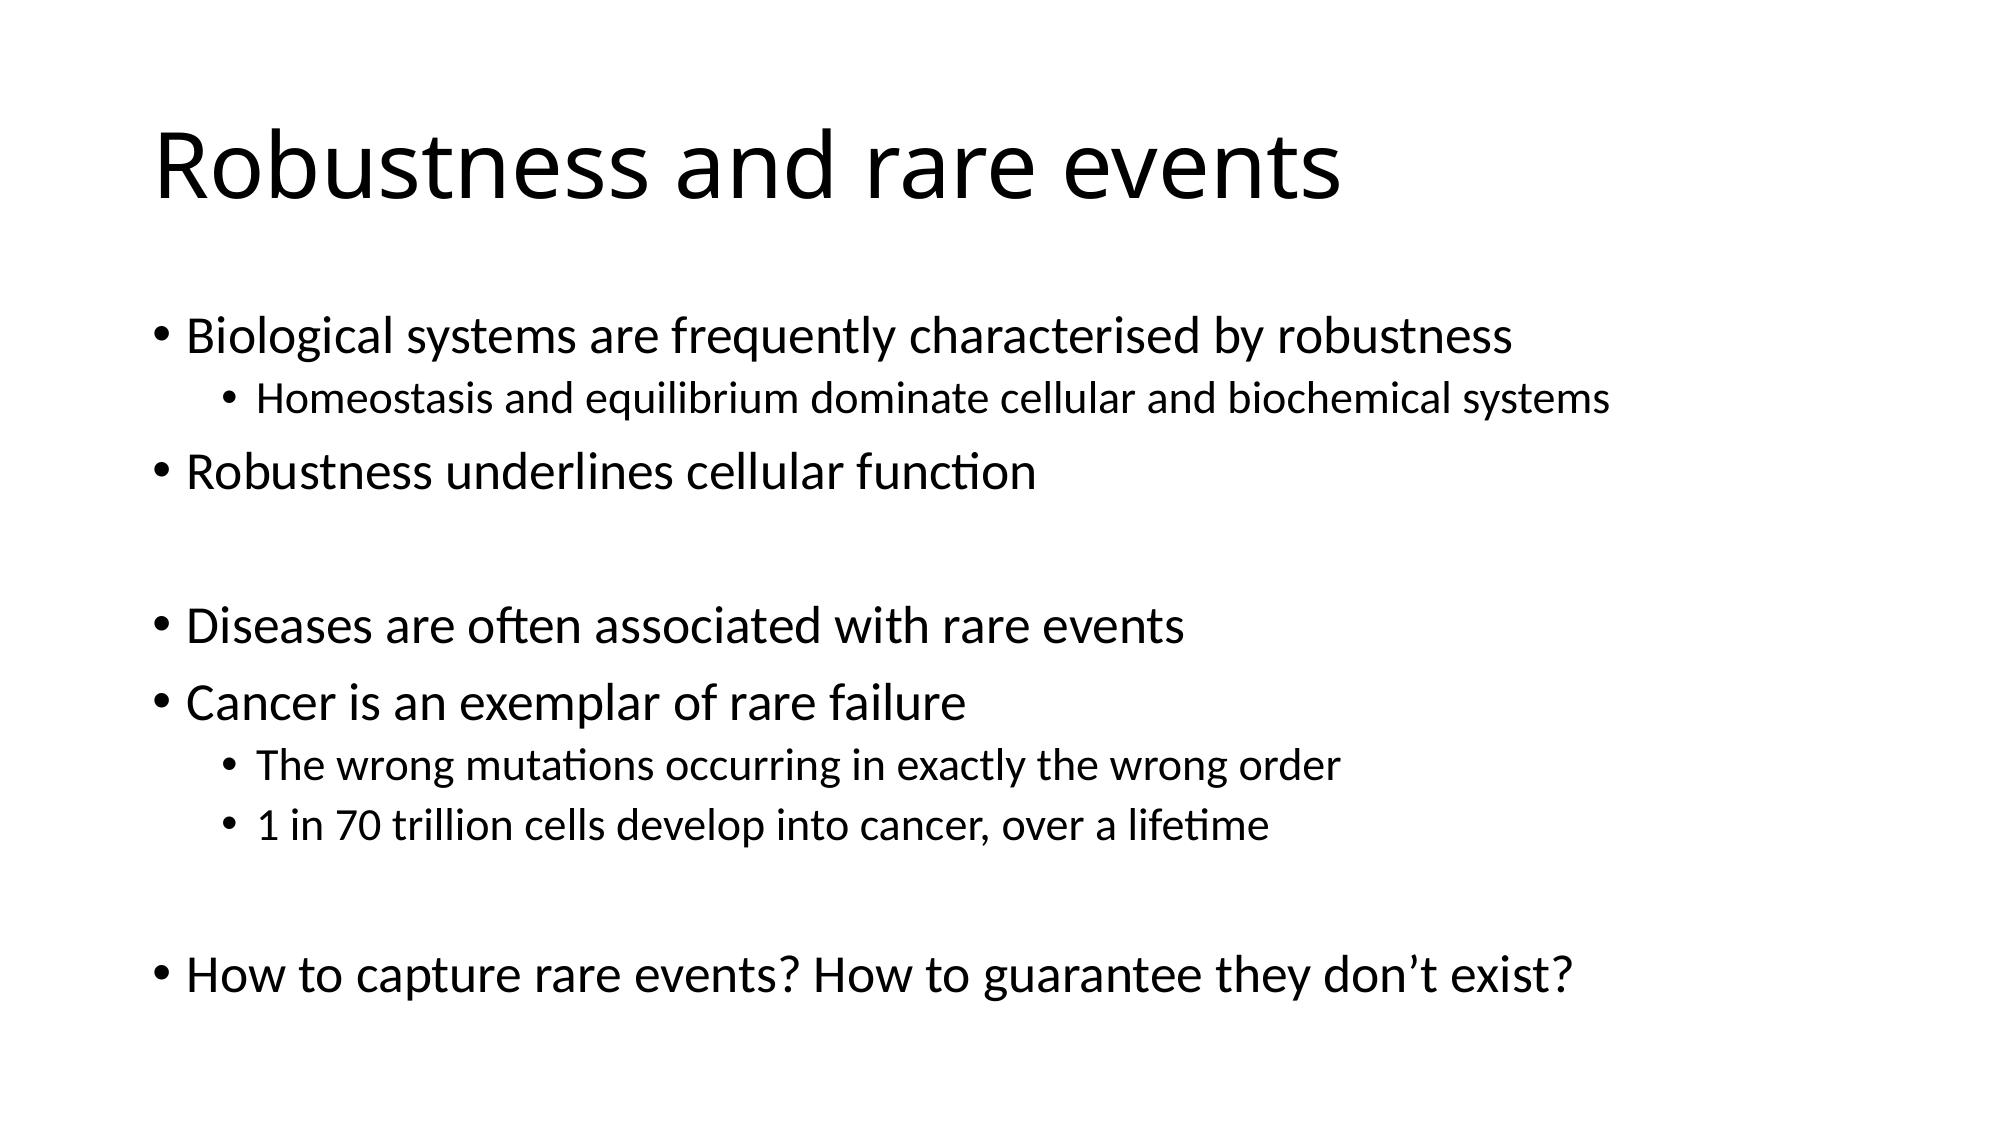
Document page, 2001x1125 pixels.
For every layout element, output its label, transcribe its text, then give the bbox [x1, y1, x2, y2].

list Biological systems are frequently characterised by robustness Homeostasis and equilibrium dominate cellular and biochemical systems Robustness underlines cellular function Diseases are often associated with rare events Cancer is an exemplar of rare failure The wrong mutations occurring in exactly the wrong order 1 in 70 trillion cells develop into cancer, over a lifetime How to capture rare events? How to guarantee they don’t exist? [137, 299, 1863, 1014]
title Robustness and rare events [137, 59, 1863, 278]
